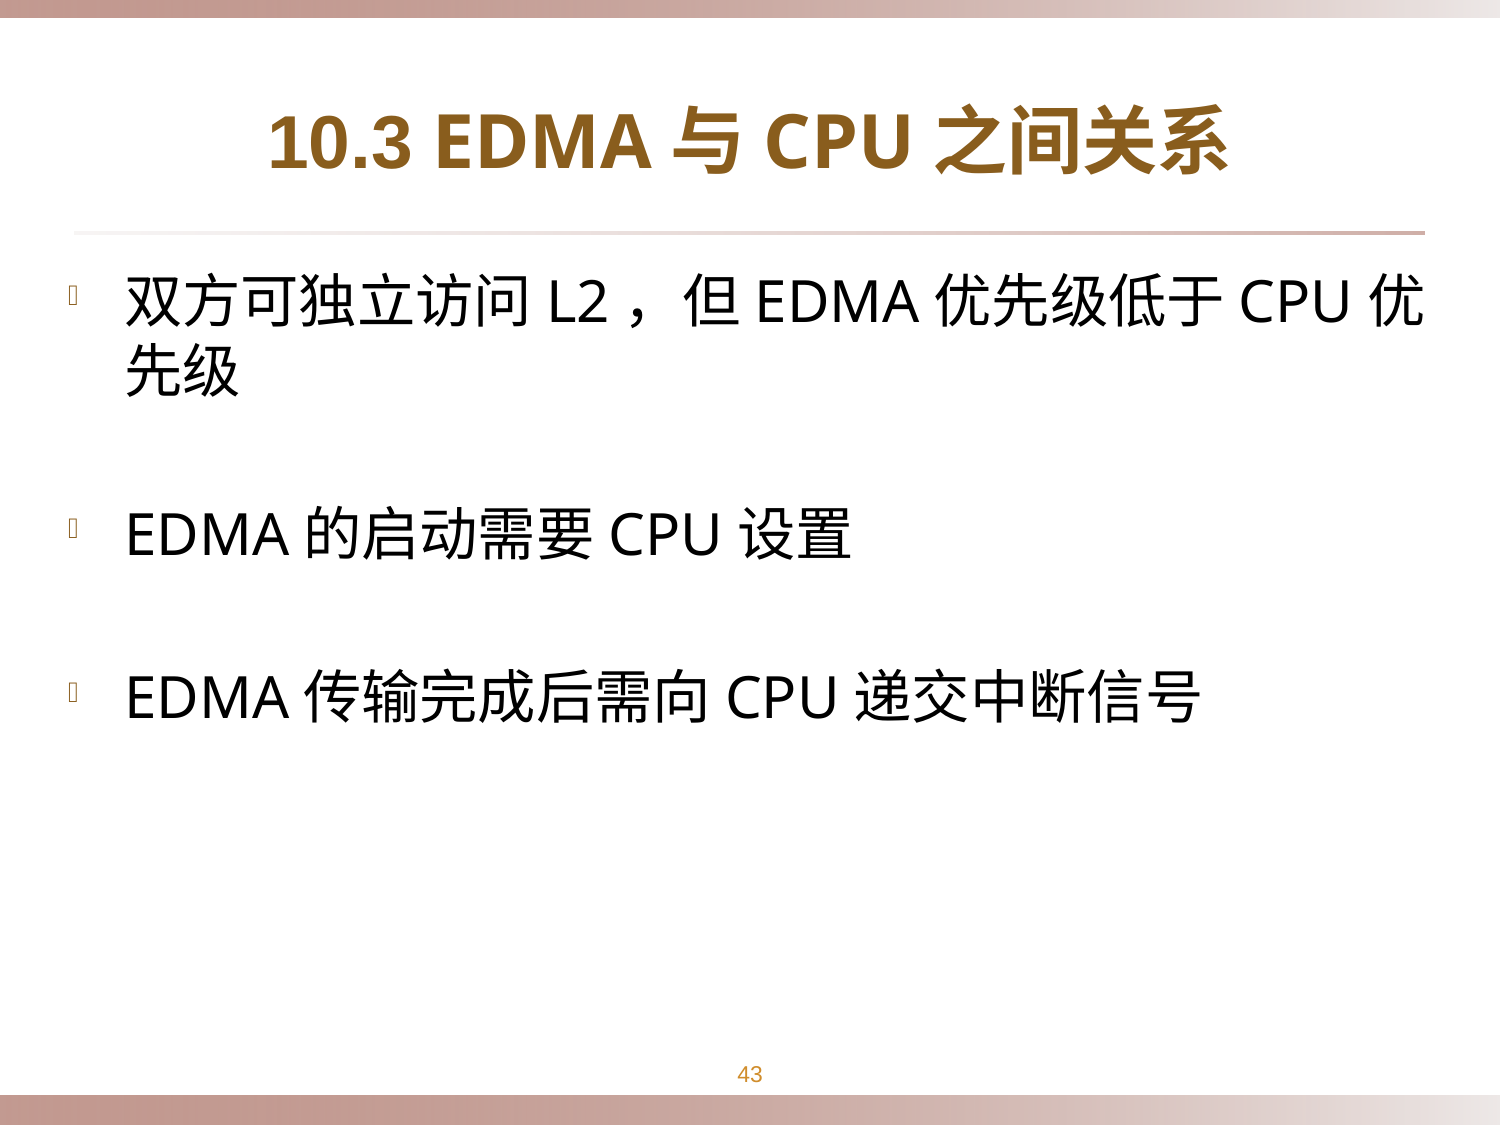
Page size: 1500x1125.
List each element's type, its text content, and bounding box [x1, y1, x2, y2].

list 双方可独立访问L2，但EDMA优先级低于CPU优先级 EDMA的启动需要CPU设置 EDMA传输完成后需向CPU递交中断信号 [53, 256, 1479, 1025]
title 10.3 EDMA与CPU之间关系 [75, 45, 1425, 233]
slide_number 43 [675, 1050, 825, 1097]
